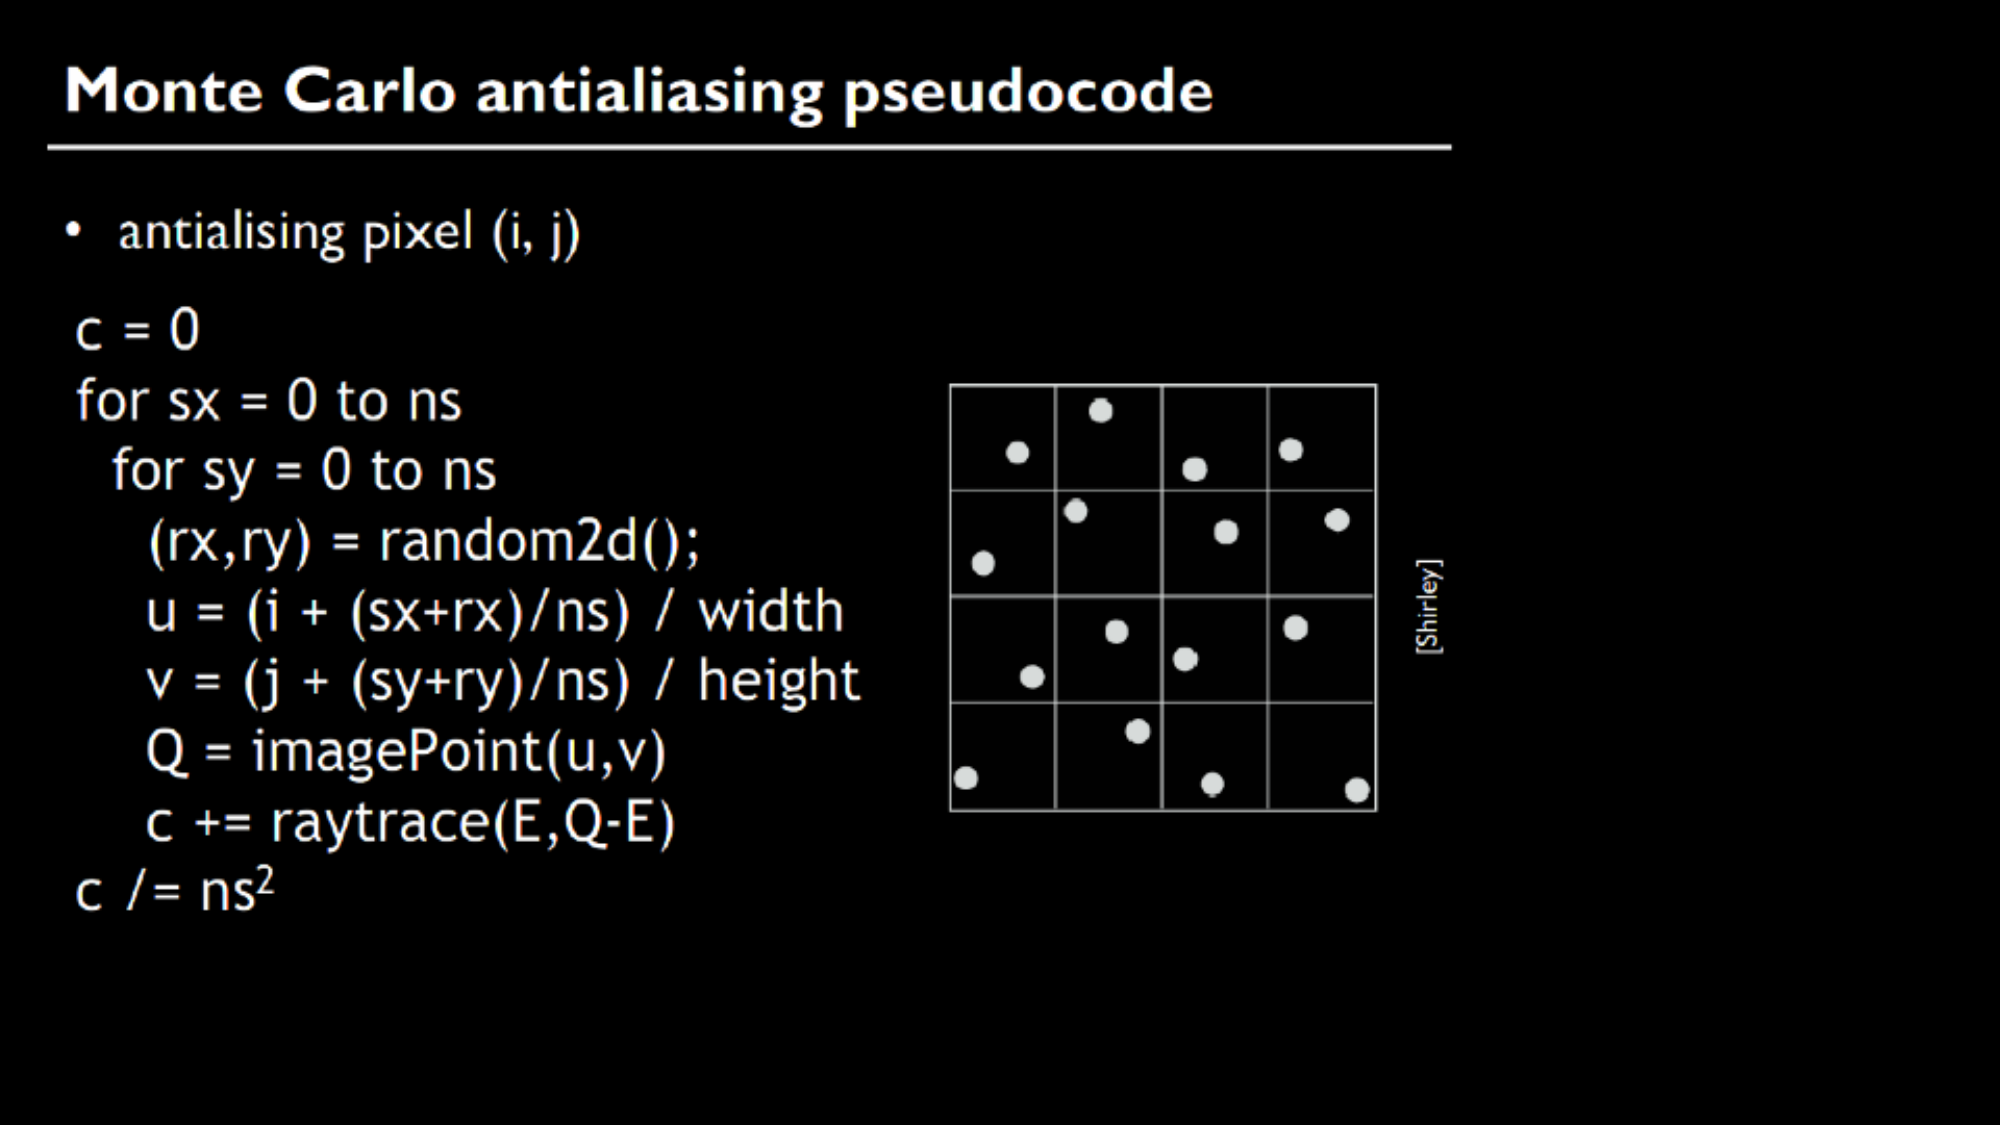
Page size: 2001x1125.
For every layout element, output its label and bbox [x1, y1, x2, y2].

picture [0, 0, 1500, 1125]
